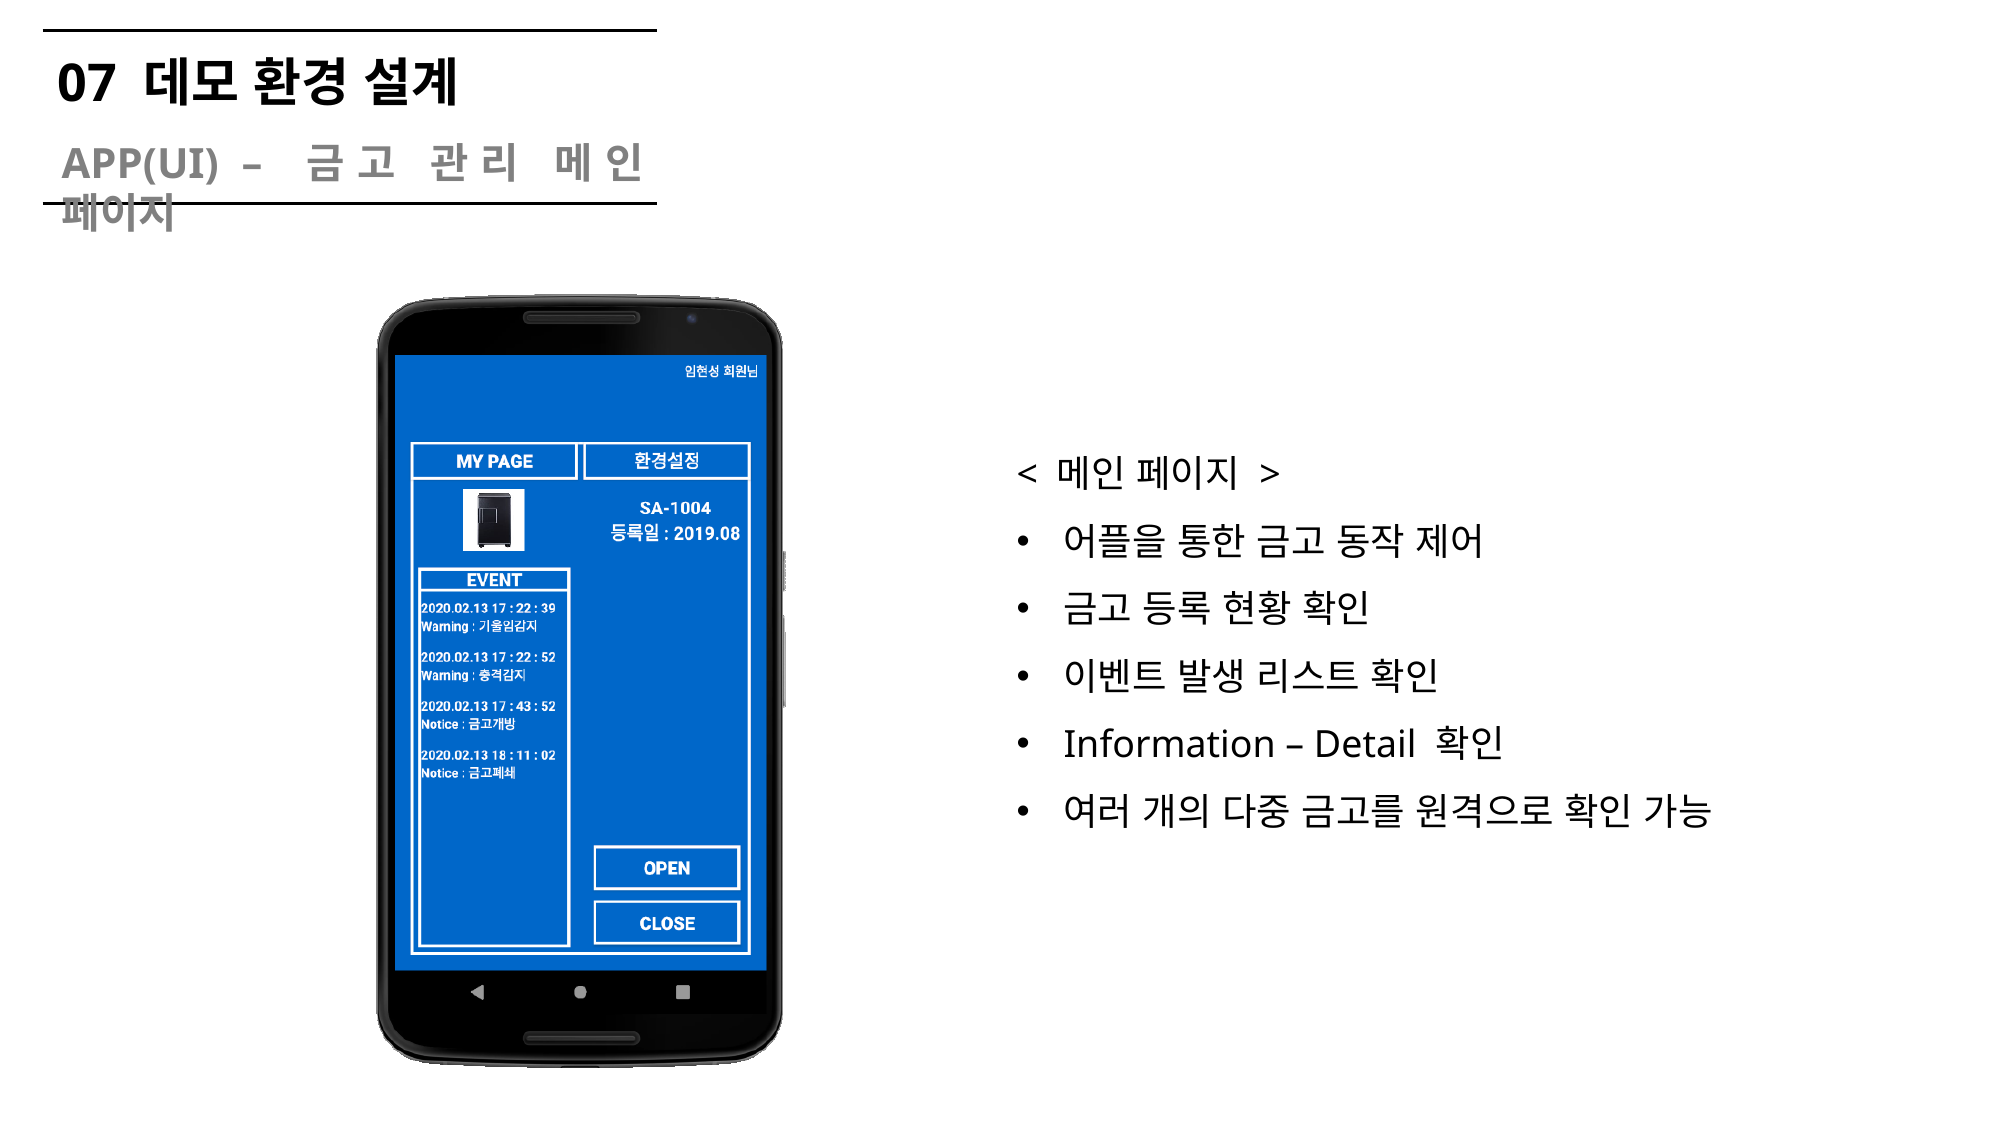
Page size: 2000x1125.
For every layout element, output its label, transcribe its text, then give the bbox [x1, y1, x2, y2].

picture [372, 292, 788, 1071]
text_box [42, 29, 664, 205]
text_box < 메인 페이지 > 어플을 통한 금고 동작 제어 금고 등록 현황 확인 이벤트 발생 리스트 확인 Information – Detail 확인 여러 개의 다중 금고를 원격으로 확인 가능 [1001, 420, 1818, 841]
